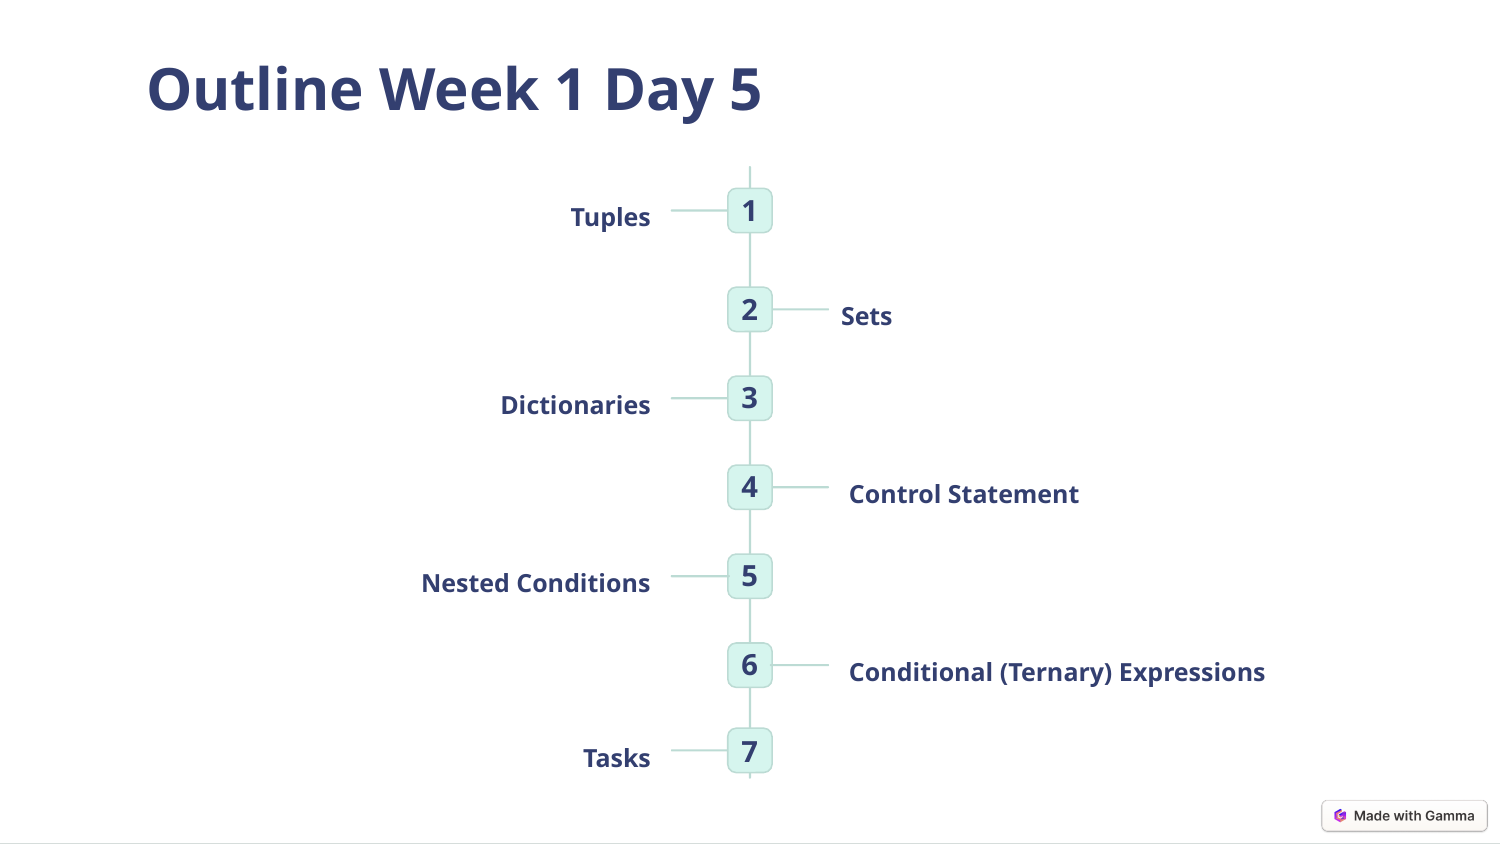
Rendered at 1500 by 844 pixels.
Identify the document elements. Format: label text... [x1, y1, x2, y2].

text_box [748, 510, 752, 554]
text_box [727, 554, 773, 599]
text_box 2 [735, 290, 765, 328]
text_box [748, 332, 752, 376]
text_box [748, 421, 752, 465]
text_box Sets [841, 292, 1250, 324]
text_box Dictionaries [69, 381, 652, 413]
text_box [748, 599, 752, 642]
text_box [748, 688, 752, 727]
text_box 6 [735, 646, 765, 684]
text_box [748, 166, 752, 188]
text_box 5 [735, 557, 765, 595]
text_box Nested Conditions [102, 559, 651, 591]
text_box Control Statement [848, 470, 1239, 502]
text_box [727, 188, 773, 233]
text_box 1 [735, 192, 765, 229]
text_box [727, 376, 773, 421]
text_box 4 [735, 468, 765, 506]
picture [1316, 794, 1493, 837]
text_box [727, 287, 773, 332]
text_box Conditional (Ternary) Expressions [848, 648, 1281, 680]
text_box [727, 465, 773, 510]
text_box Tuples [138, 193, 651, 225]
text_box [116, 728, 773, 773]
text_box [748, 233, 752, 287]
text_box 3 [735, 379, 765, 417]
text_box Outline Week 1 Day 5 [146, 35, 981, 109]
text_box [727, 642, 773, 688]
